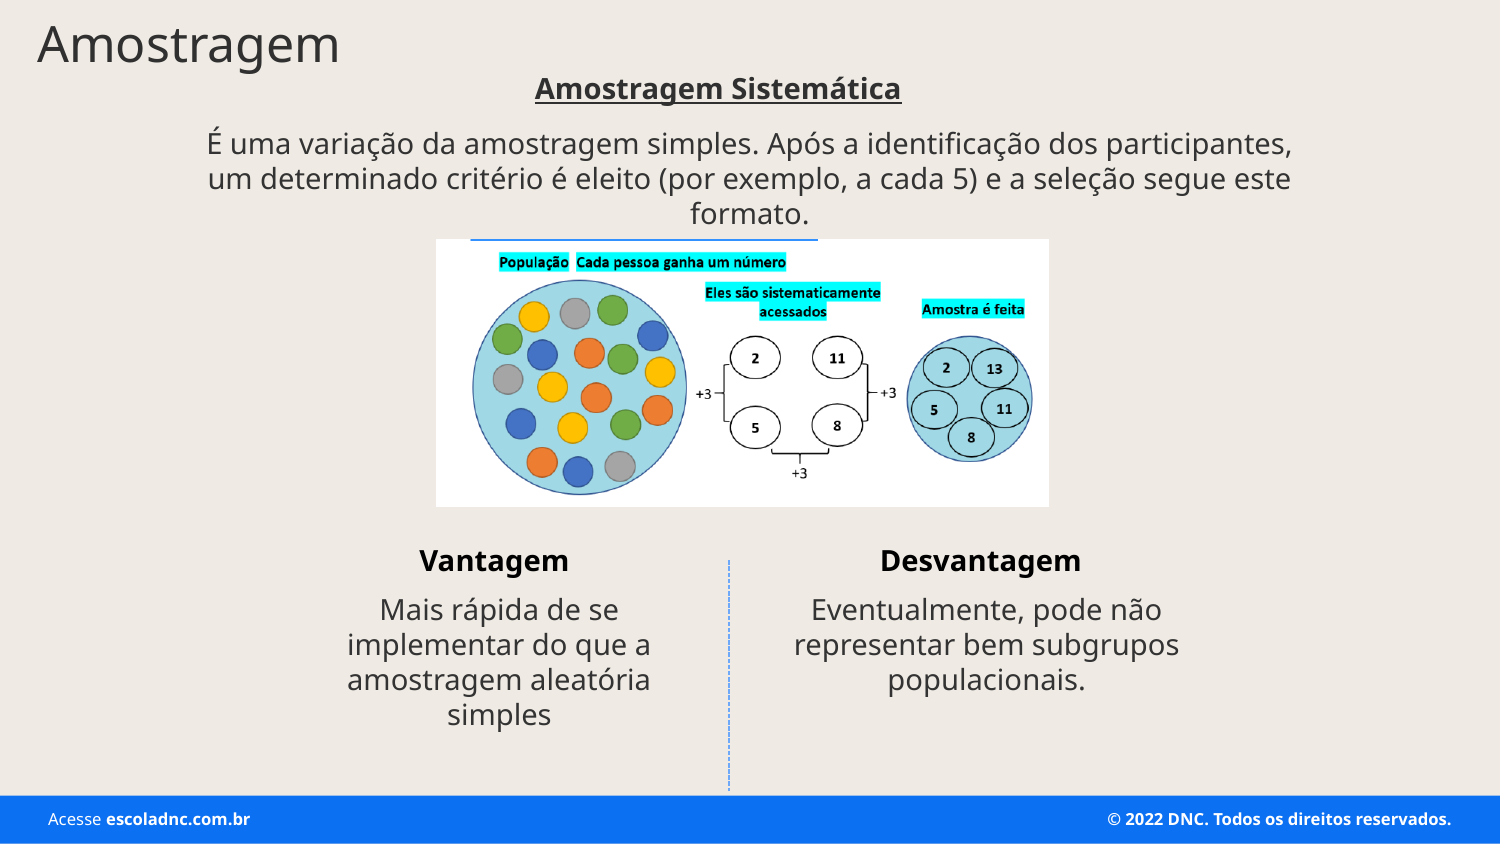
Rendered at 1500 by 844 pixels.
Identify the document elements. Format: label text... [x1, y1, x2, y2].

text_box Eventualmente, pode não representar bem subgrupos populacionais. [741, 584, 1232, 704]
text_box É uma variação da amostragem simples. Após a identificação dos participantes, um determinado critério é eleito (por exemplo, a cada 5) e a seleção segue este formato. [180, 117, 1320, 238]
text_box Amostragem Sistemática [523, 62, 960, 117]
text_box Vantagem [404, 535, 593, 584]
title Amostragem [26, 11, 578, 82]
text_box Desvantagem [865, 535, 1109, 584]
picture [436, 238, 1049, 507]
text_box Mais rápida de se implementar do que a amostragem aleatória simples [302, 584, 696, 739]
